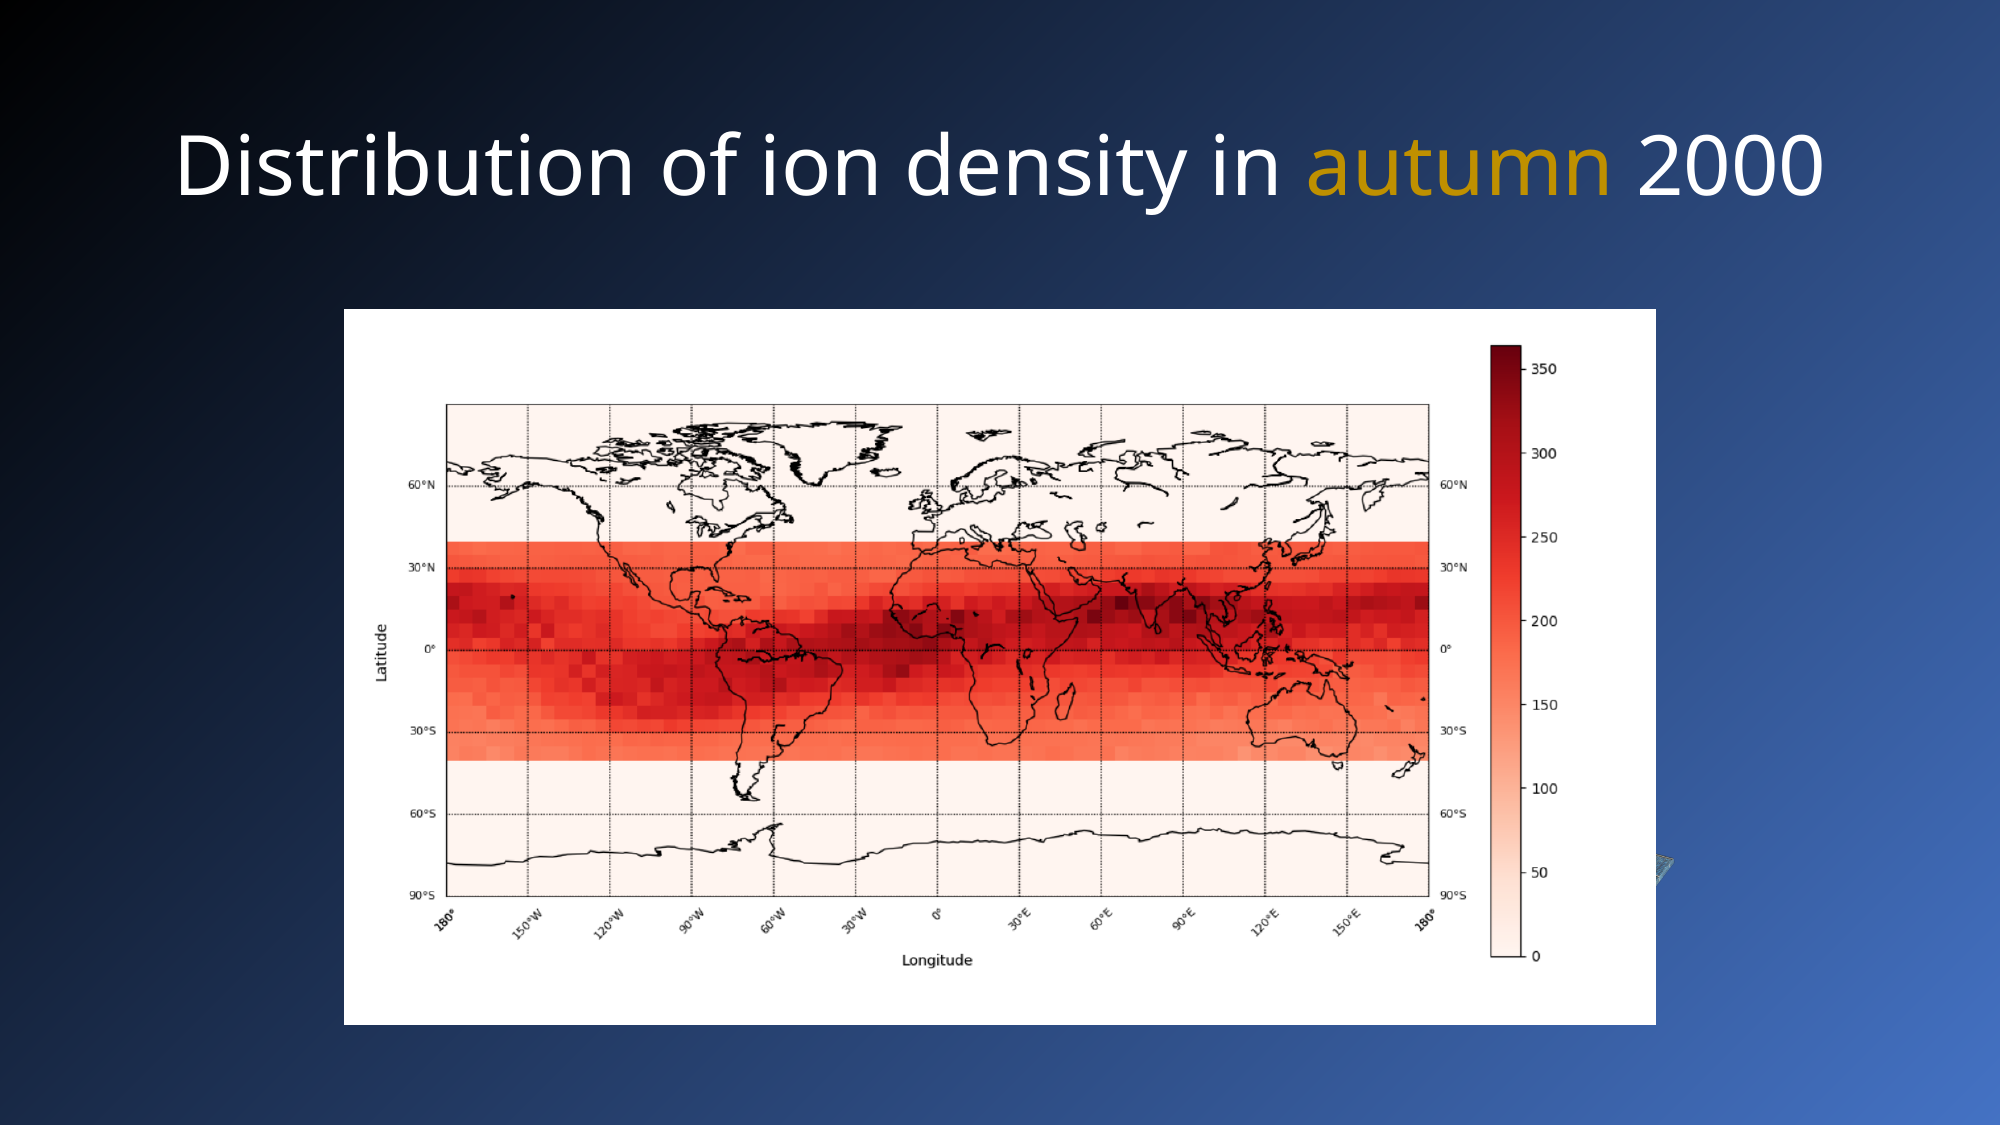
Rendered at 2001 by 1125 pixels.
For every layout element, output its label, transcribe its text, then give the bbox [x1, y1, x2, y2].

title Distribution of ion density in autumn 2000 [137, 59, 1863, 278]
picture [344, 309, 1707, 1025]
